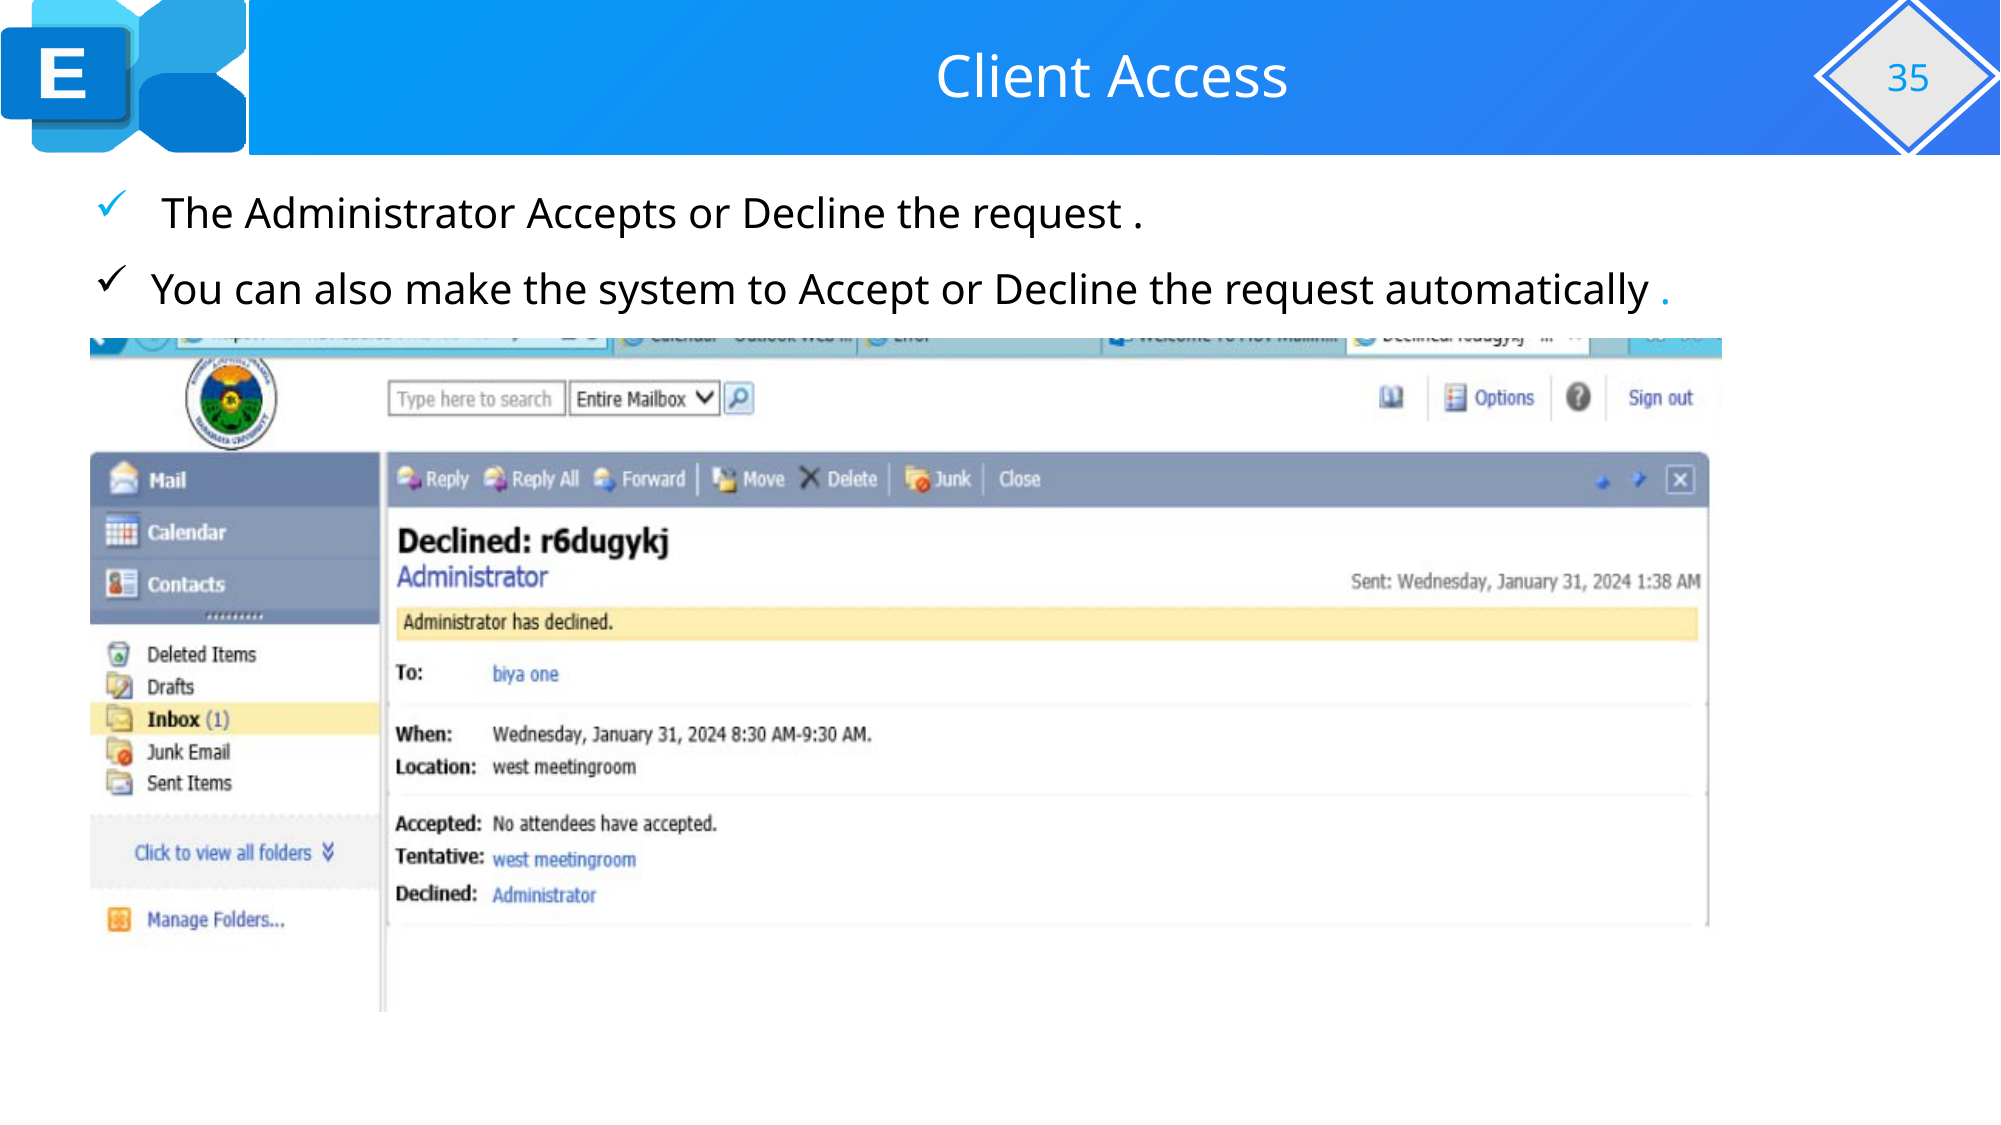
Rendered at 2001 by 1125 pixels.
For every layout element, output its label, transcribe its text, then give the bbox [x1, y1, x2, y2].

picture [0, 0, 248, 173]
text_box The Administrator Accepts or Decline the request . You can also make the system to Accept or Decline the request automatically . [19, 154, 1998, 1125]
text_box [249, 0, 1817, 154]
list Client Access [258, 0, 1817, 117]
picture [90, 338, 1722, 1012]
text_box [1817, 0, 2000, 158]
picture [93, 338, 105, 347]
